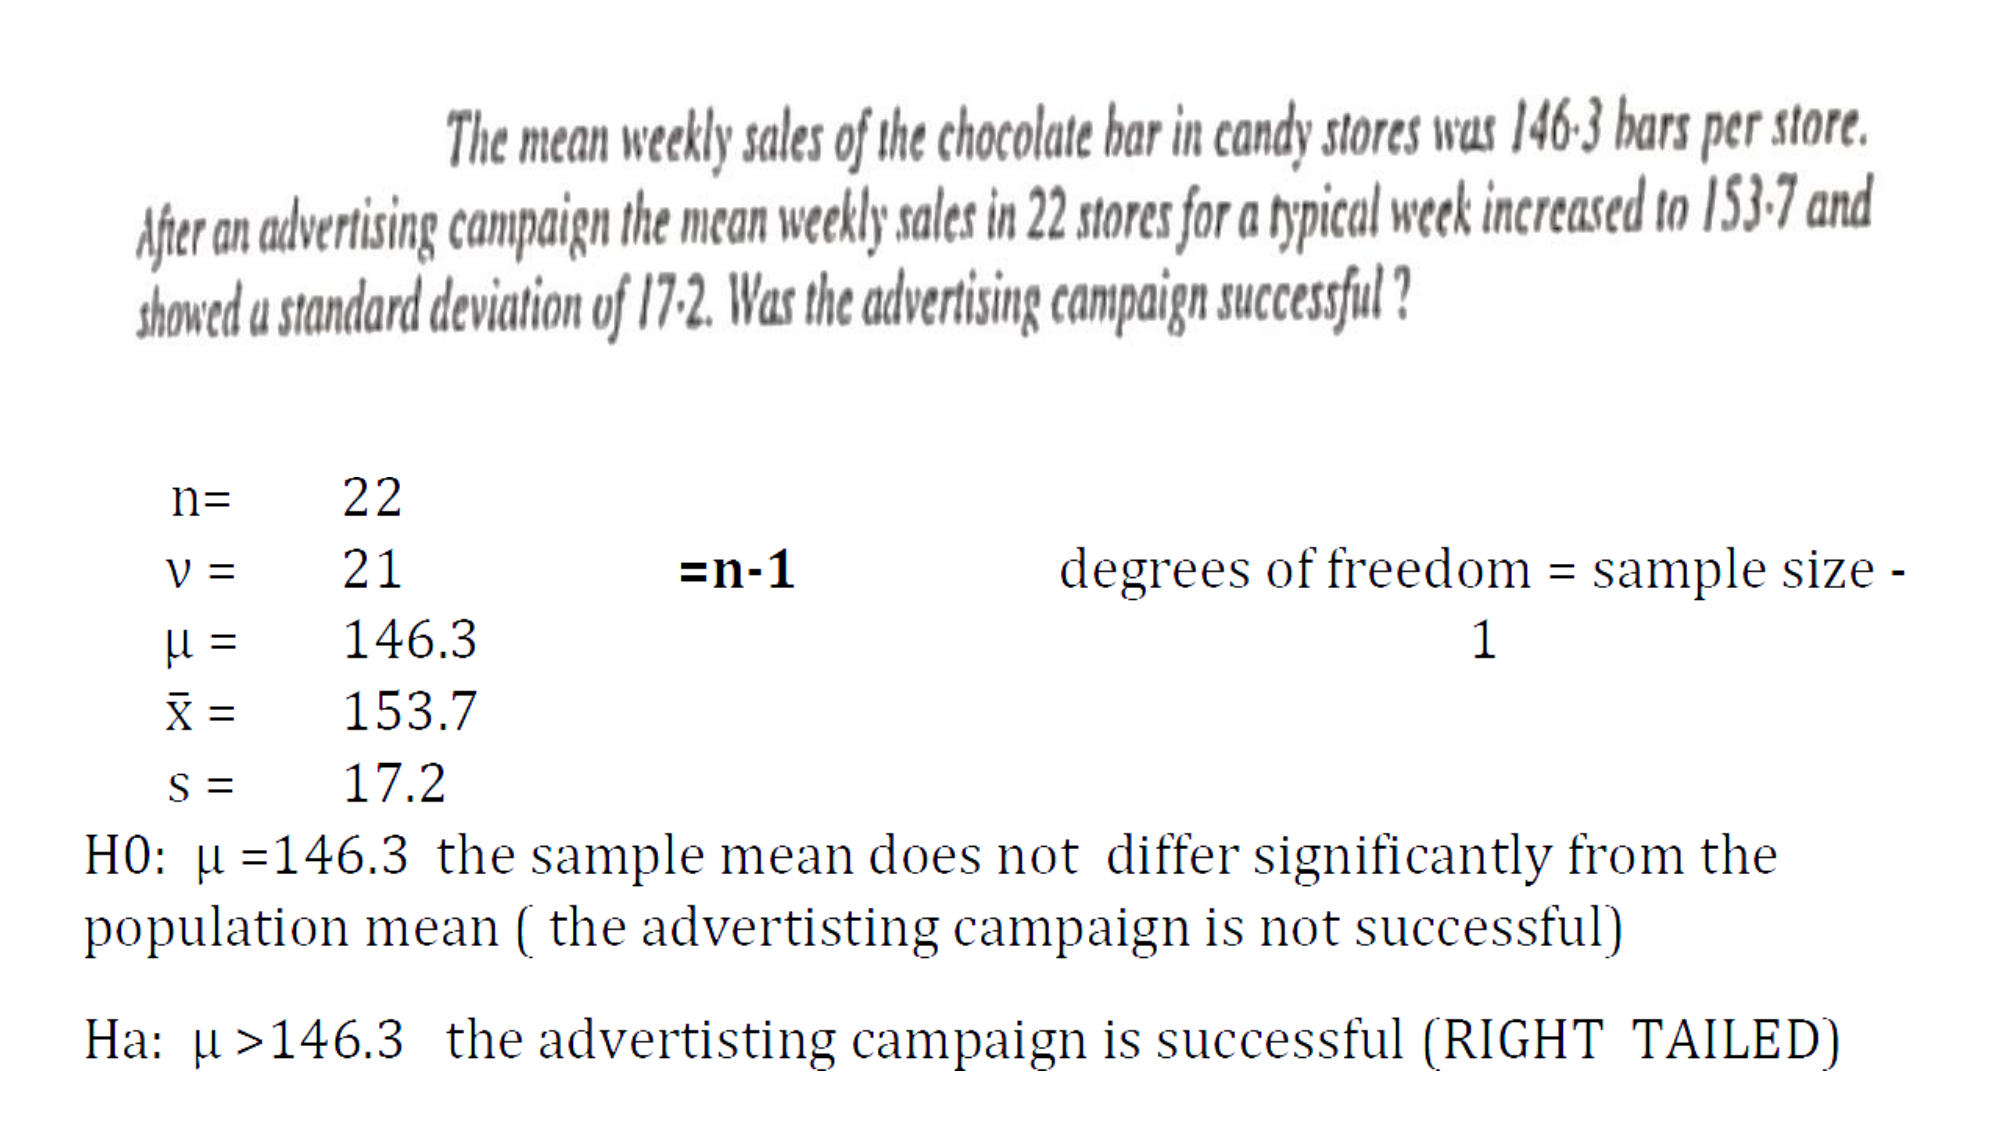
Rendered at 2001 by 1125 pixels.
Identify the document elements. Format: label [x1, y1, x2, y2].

picture [84, 477, 1906, 1072]
picture [133, 82, 1885, 346]
